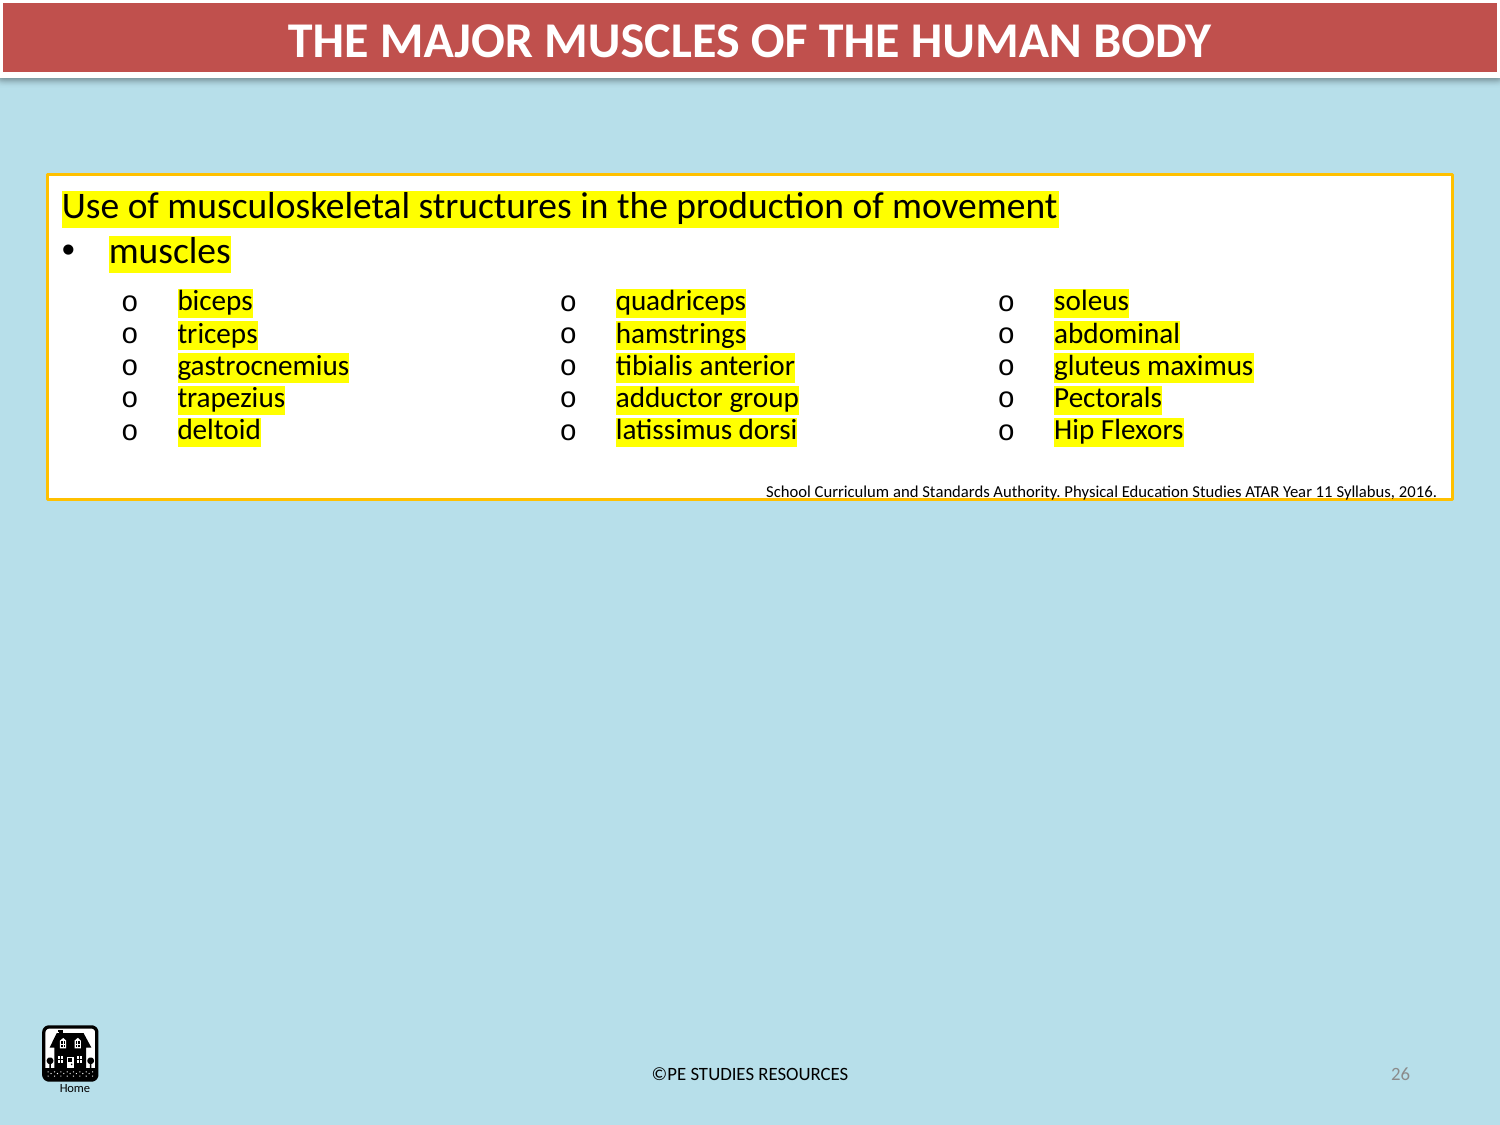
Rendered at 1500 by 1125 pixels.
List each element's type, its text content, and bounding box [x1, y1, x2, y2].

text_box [23, 1024, 127, 1103]
text_box School Curriculum and Standards Authority. Physical Education Studies ATAR Year 11 Syllabus, 2016. [715, 471, 1455, 510]
text_box THE MAJOR MUSCLES OF THE HUMAN BODY [0, 0, 1500, 78]
table_header quadriceps hamstrings tibialis anterior adductor group latissimus dorsi [549, 287, 986, 475]
table_header biceps triceps gastrocnemius trapezius deltoid [111, 287, 547, 475]
table_header soleus abdominal gluteus maximus Pectorals Hip Flexors [987, 287, 1424, 475]
text_box Use of musculoskeletal structures in the production of movement muscles [45, 172, 1455, 502]
text_box 26 [1074, 1042, 1425, 1103]
text_box ©PE STUDIES RESOURCES [512, 1042, 988, 1103]
